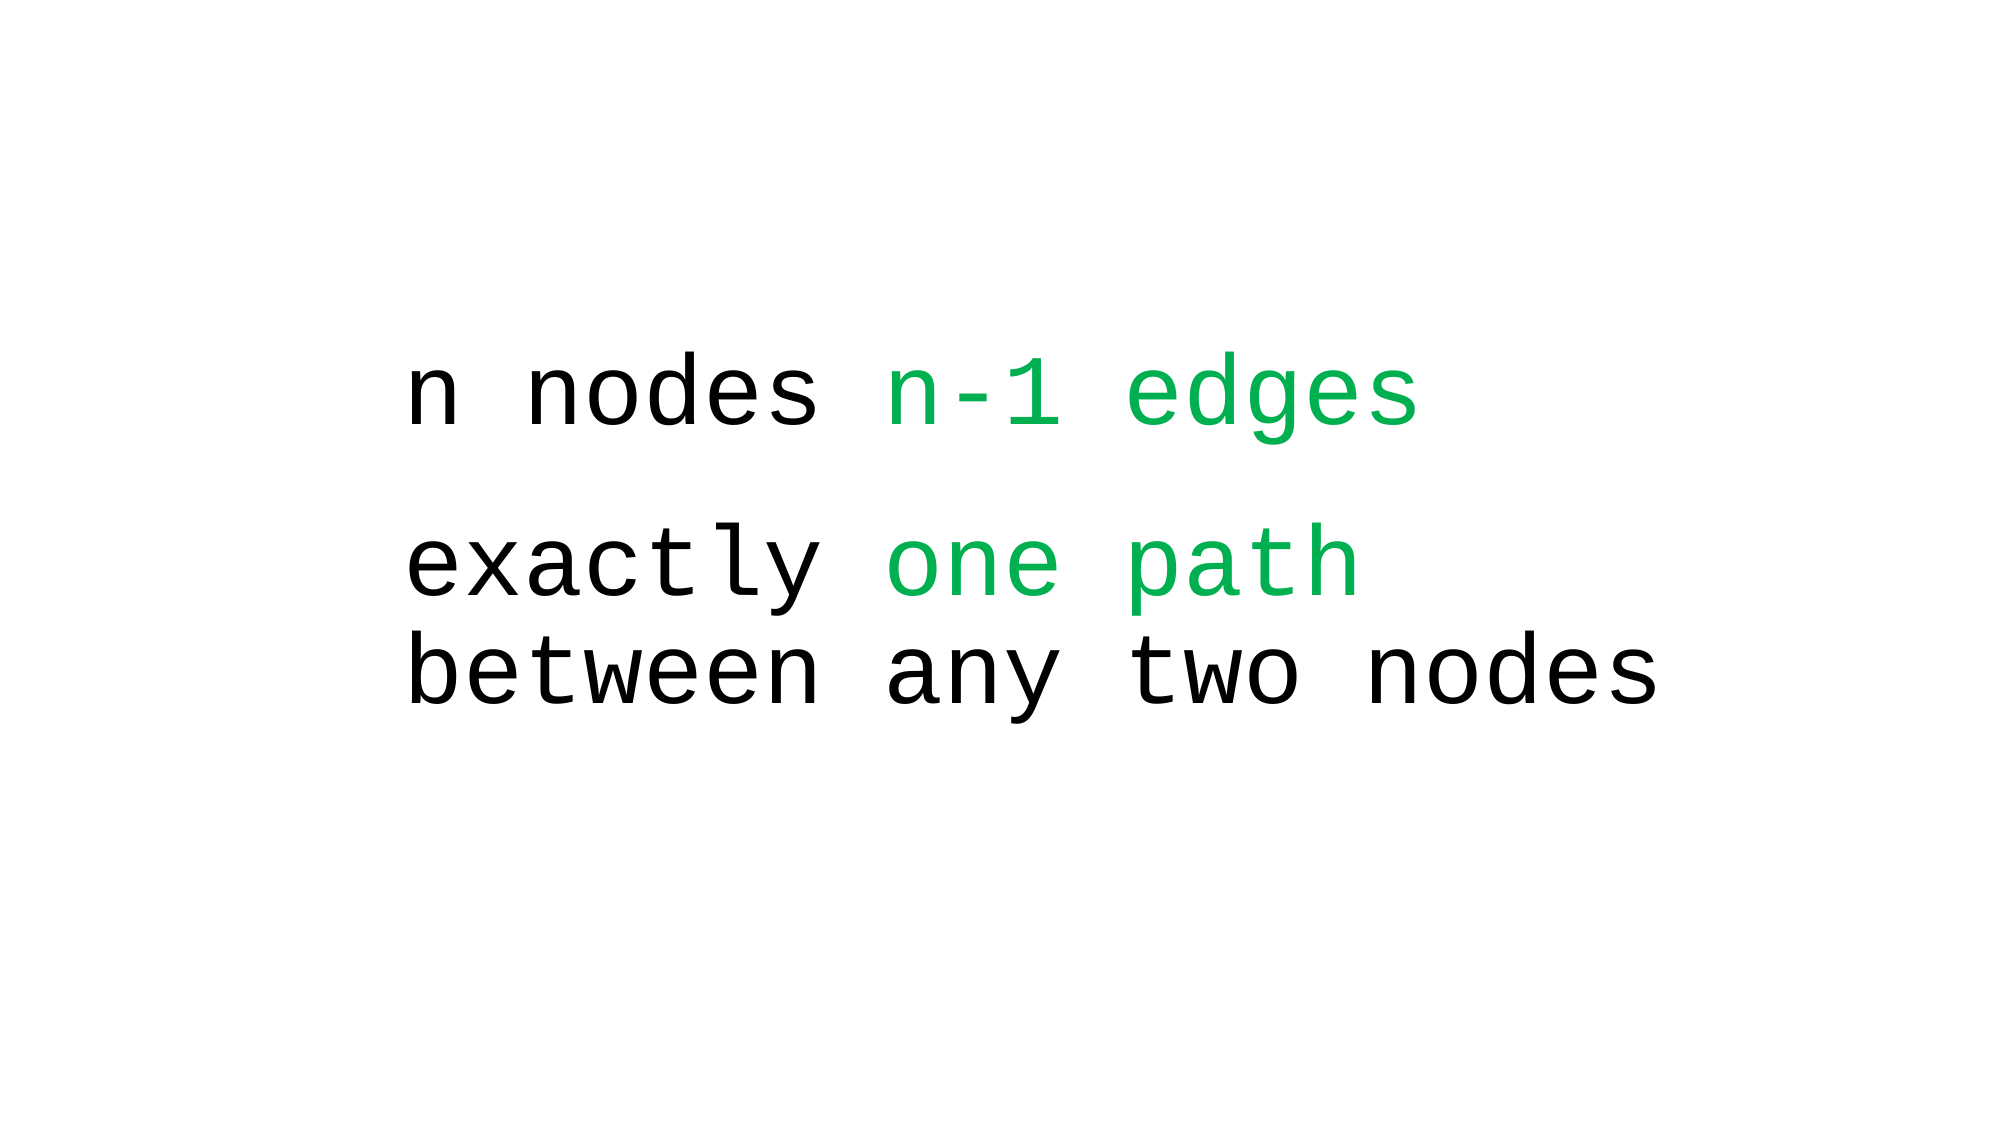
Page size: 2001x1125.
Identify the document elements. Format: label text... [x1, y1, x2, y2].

text_box n nodes n-1 edges exactly one path between any two nodes [388, 259, 1724, 733]
